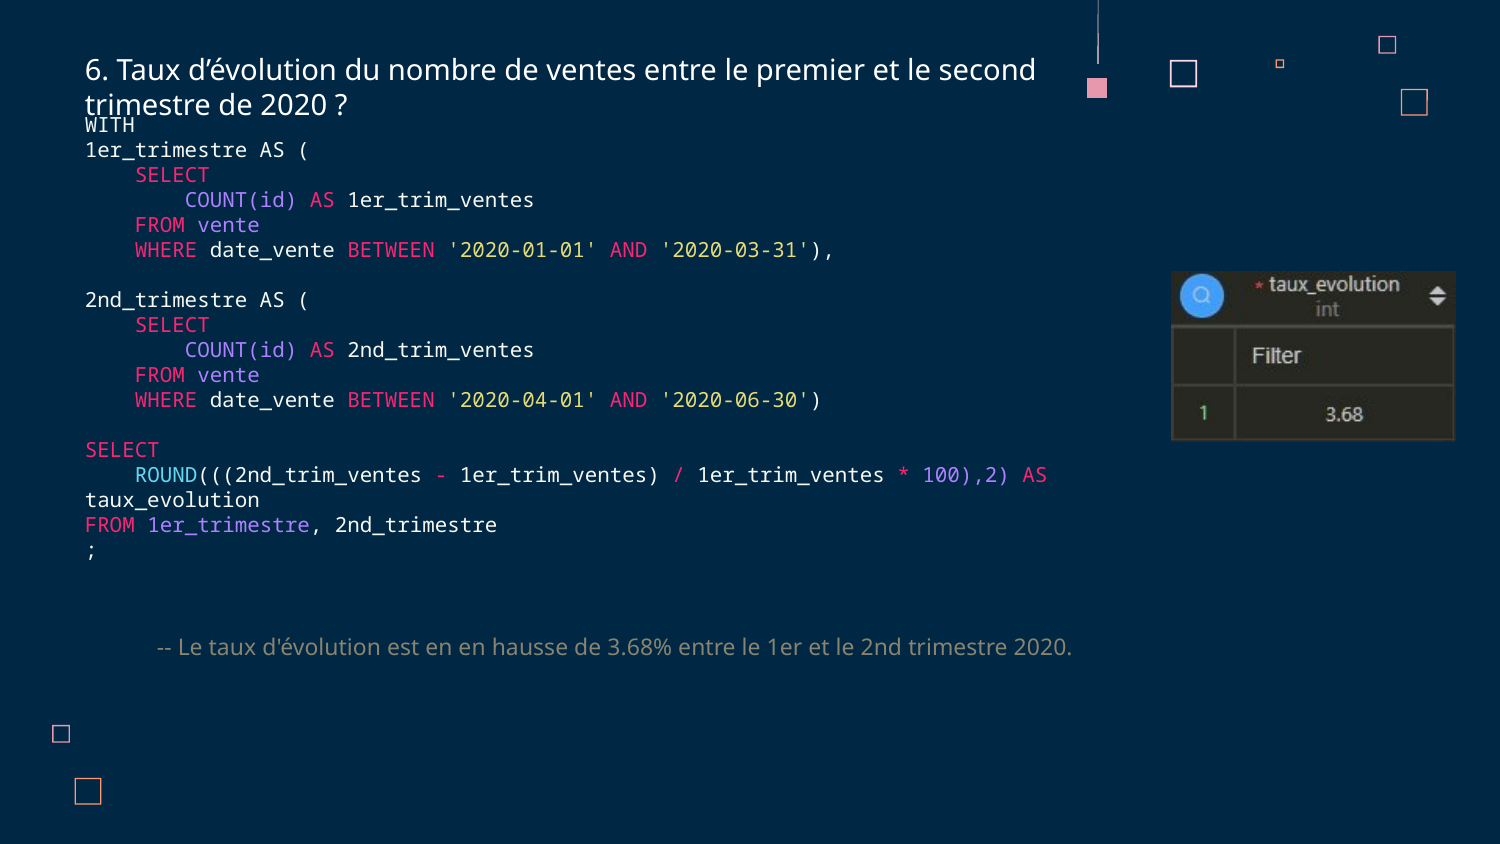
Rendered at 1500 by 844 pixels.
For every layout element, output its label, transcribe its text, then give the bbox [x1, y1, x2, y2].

title WITH 1er_trimestre AS ( SELECT COUNT(id) AS 1er_trim_ventes FROM vente WHERE date_vente BETWEEN '2020-01-01' AND '2020-03-31'), 2nd_trimestre AS ( SELECT COUNT(id) AS 2nd_trim_ventes FROM vente WHERE date_vente BETWEEN '2020-04-01' AND '2020-06-30') SELECT ROUND(((2nd_trim_ventes - 1er_trim_ventes) / 1er_trim_ventes * 100),2) AS taux_evolution FROM 1er_trimestre, 2nd_trimestre ; [69, 136, 1225, 577]
title 6. Taux d’évolution du nombre de ventes entre le premier et le second trimestre de 2020 ? [69, 32, 1084, 137]
picture [1171, 270, 1457, 442]
subtitle -- Le taux d'évolution est en en hausse de 3.68% entre le 1er et le 2nd trimestre 2020. [123, 615, 1172, 699]
